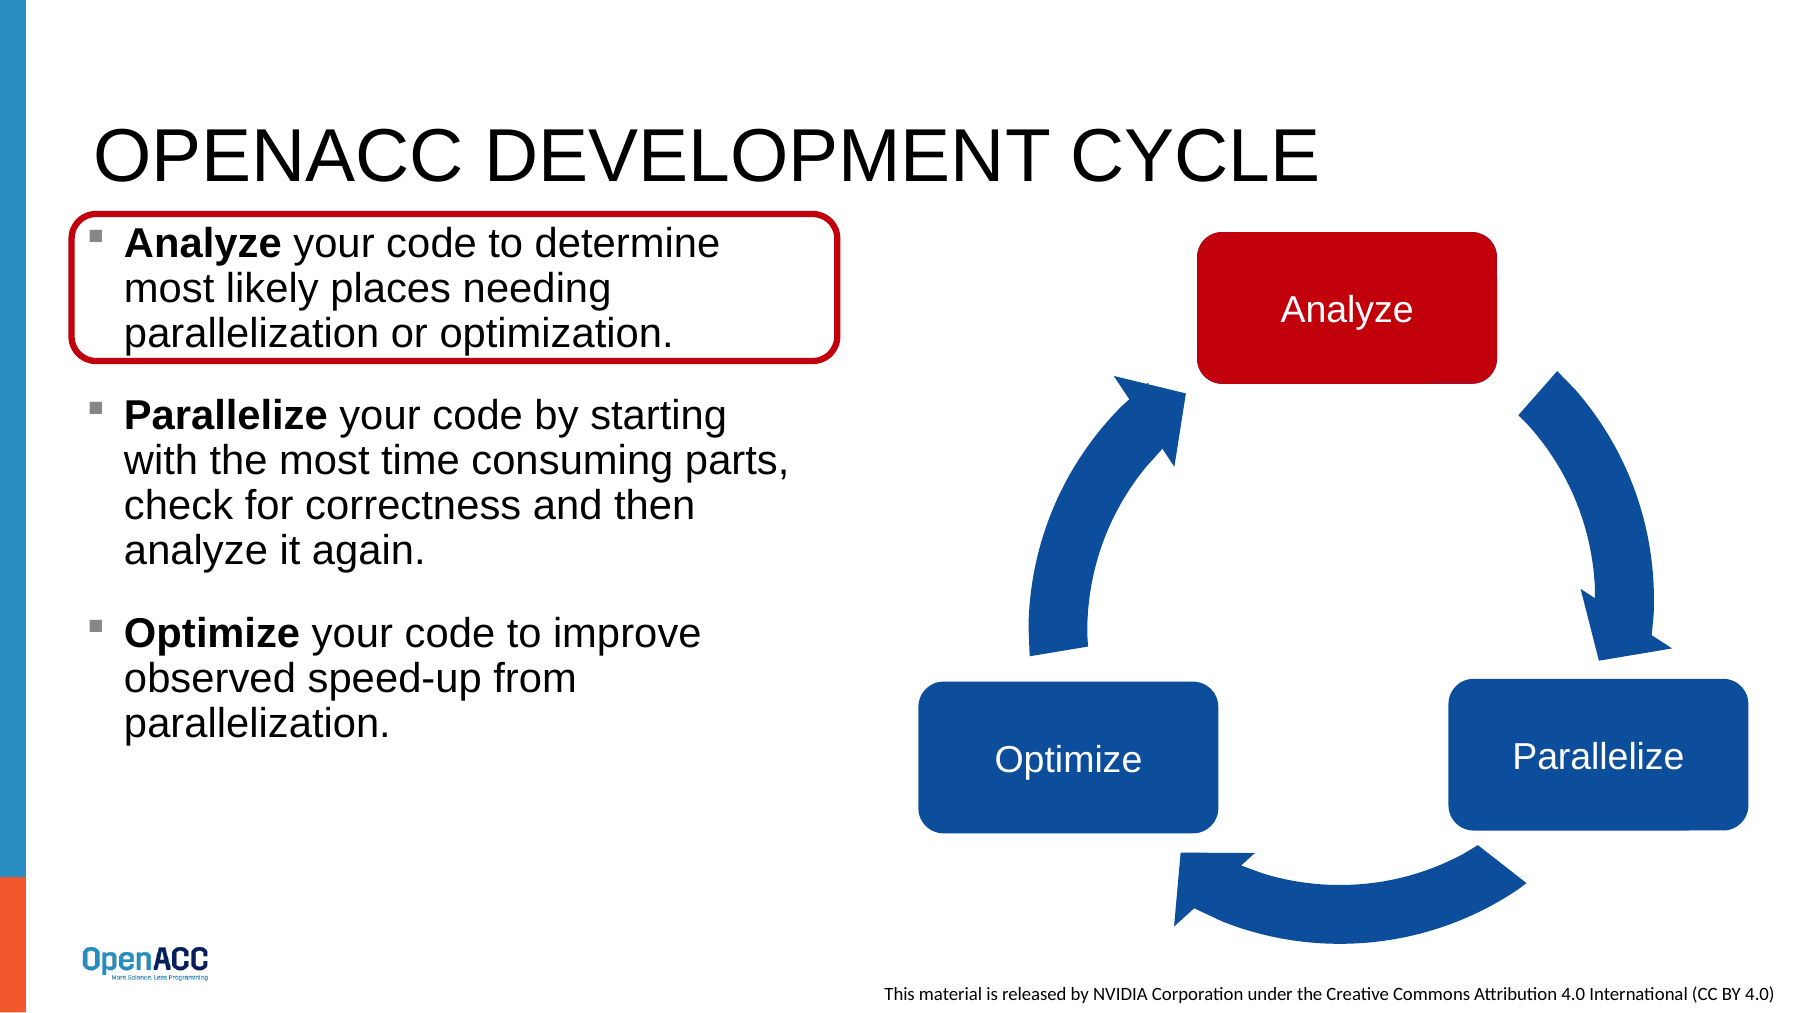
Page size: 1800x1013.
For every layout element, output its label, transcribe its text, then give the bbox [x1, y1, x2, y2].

picture [81, 946, 208, 981]
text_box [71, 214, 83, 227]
title Openacc development CYCLE [77, 108, 1715, 206]
text_box Analyze [1194, 229, 1500, 386]
text_box [69, 211, 840, 364]
text_box Parallelize [1446, 676, 1751, 833]
text_box Optimize [916, 679, 1221, 836]
text_box [1171, 843, 1529, 946]
text_box [1516, 369, 1675, 663]
text_box Analyze your code to determine most likely places needing parallelization or optimization. Parallelize your code by starting with the most time consuming parts, check for correctness and then analyze it again. Optimize your code to improve observed speed-up from parallelization. [71, 348, 824, 886]
text_box [1026, 373, 1188, 659]
